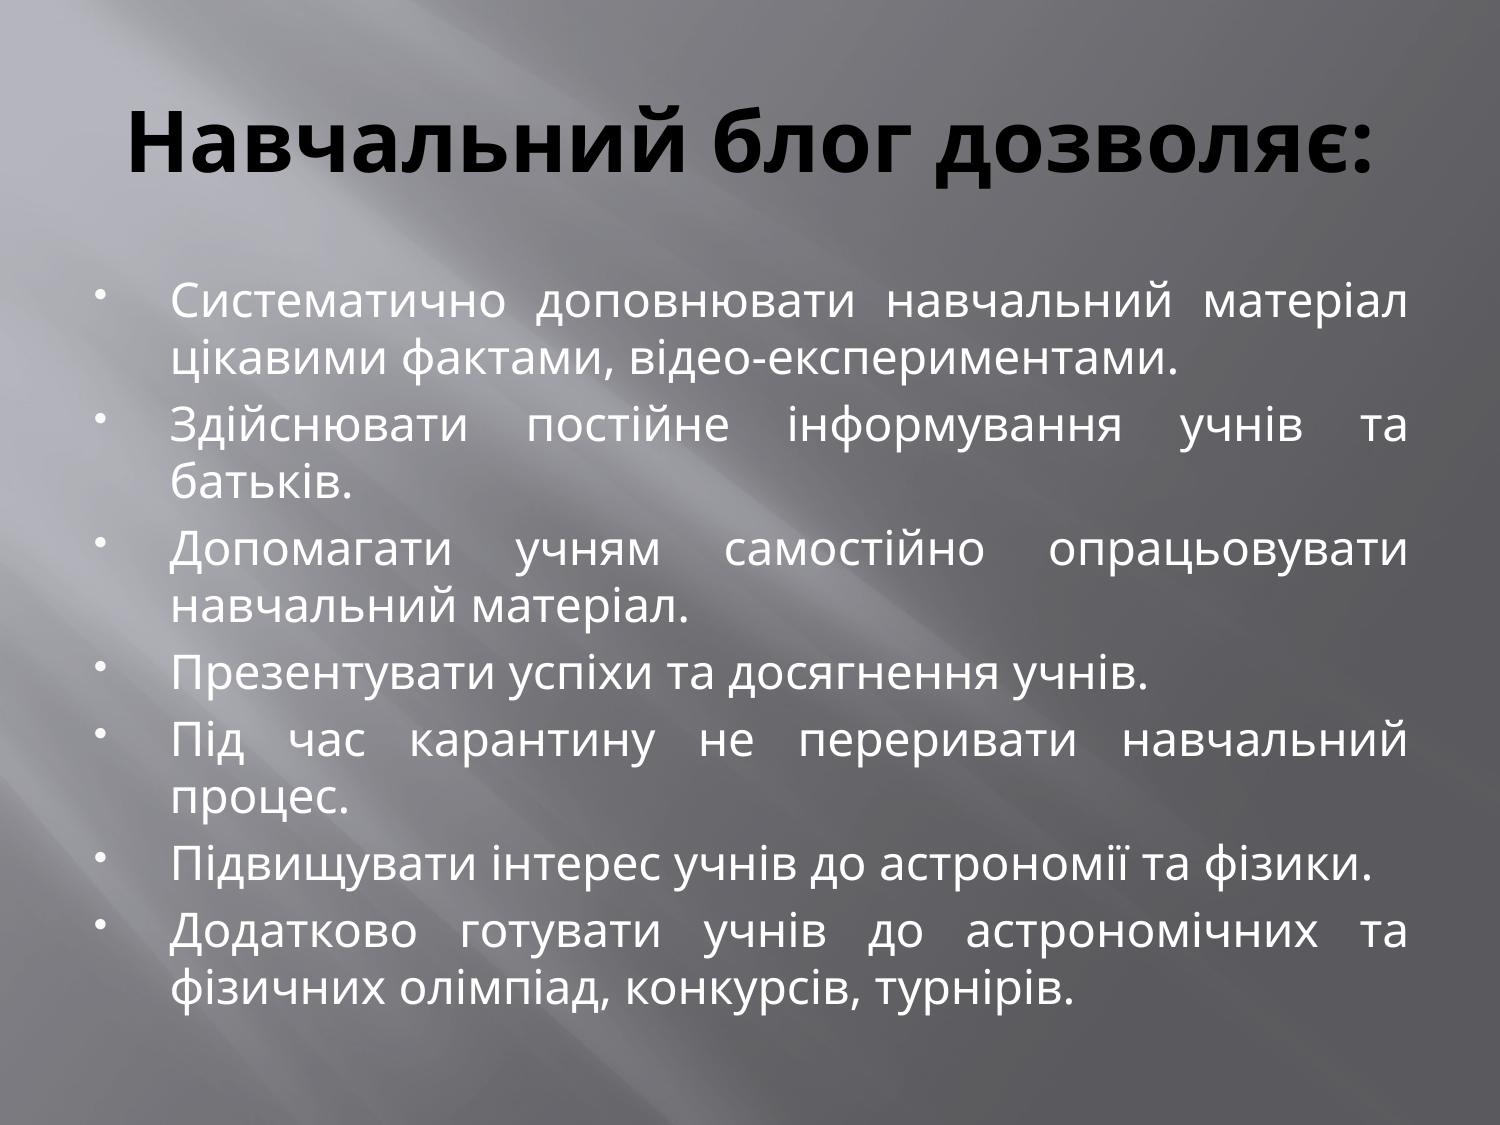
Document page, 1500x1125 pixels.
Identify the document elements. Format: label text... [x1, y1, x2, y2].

title Навчальний блог дозволяє: [75, 45, 1425, 233]
list Систематично доповнювати навчальний матеріал цікавими фактами, відео-експериментами. Здійснювати постійне інформування учнів та батьків. Допомагати учням самостійно опрацьовувати навчальний матеріал. Презентувати успіхи та досягнення учнів. Під час карантину не переривати навчальний процес. Підвищувати інтерес учнів до астрономії та фізики. Додатково готувати учнів до астрономічних та фізичних олімпіад, конкурсів, турнірів. [75, 262, 1425, 1035]
